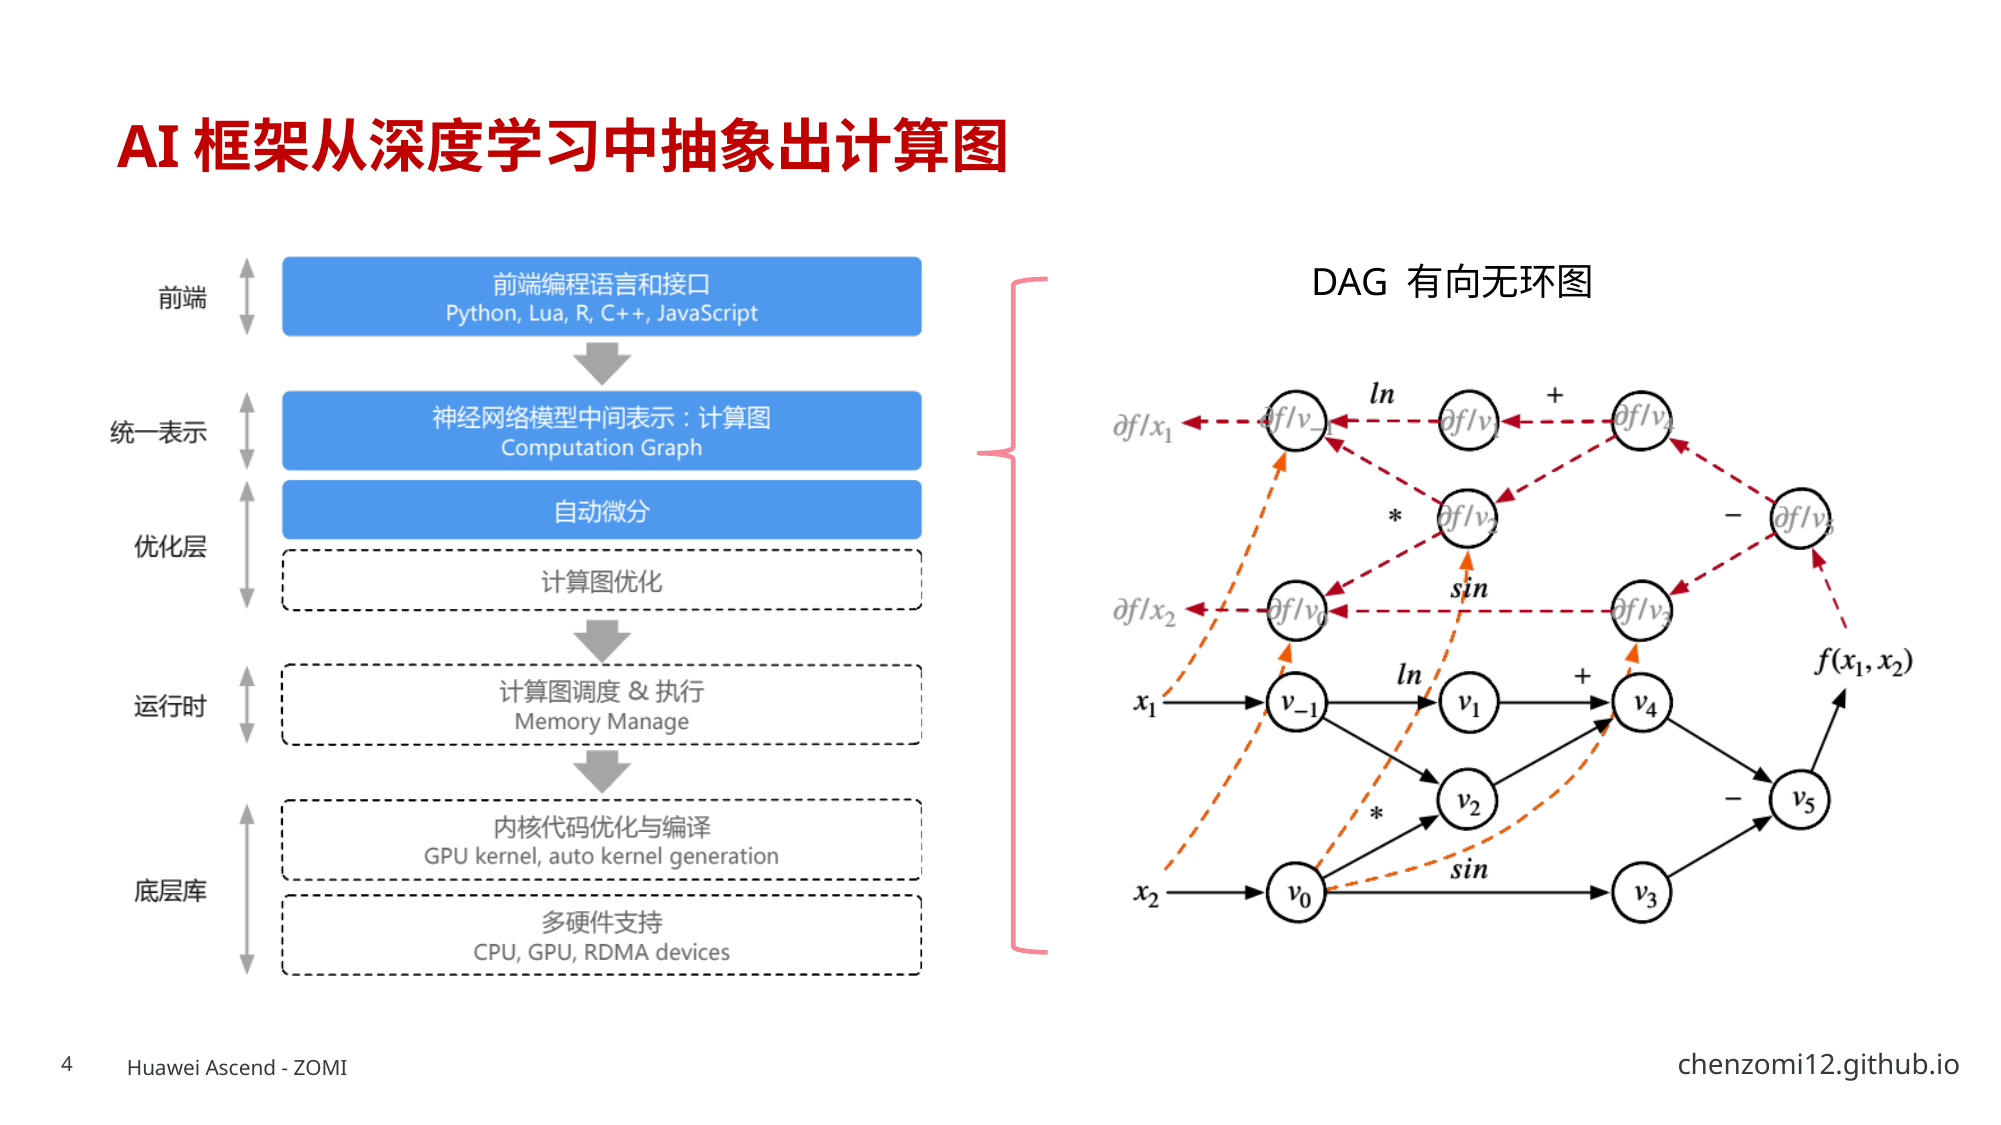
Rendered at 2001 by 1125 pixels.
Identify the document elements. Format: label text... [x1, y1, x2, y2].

picture [1104, 361, 1920, 926]
title AI框架从深度学习中抽象出计算图 [102, 101, 1901, 199]
picture [101, 255, 923, 977]
text_box DAG 有向无环图 [1296, 250, 1610, 311]
text_box [978, 278, 1048, 953]
